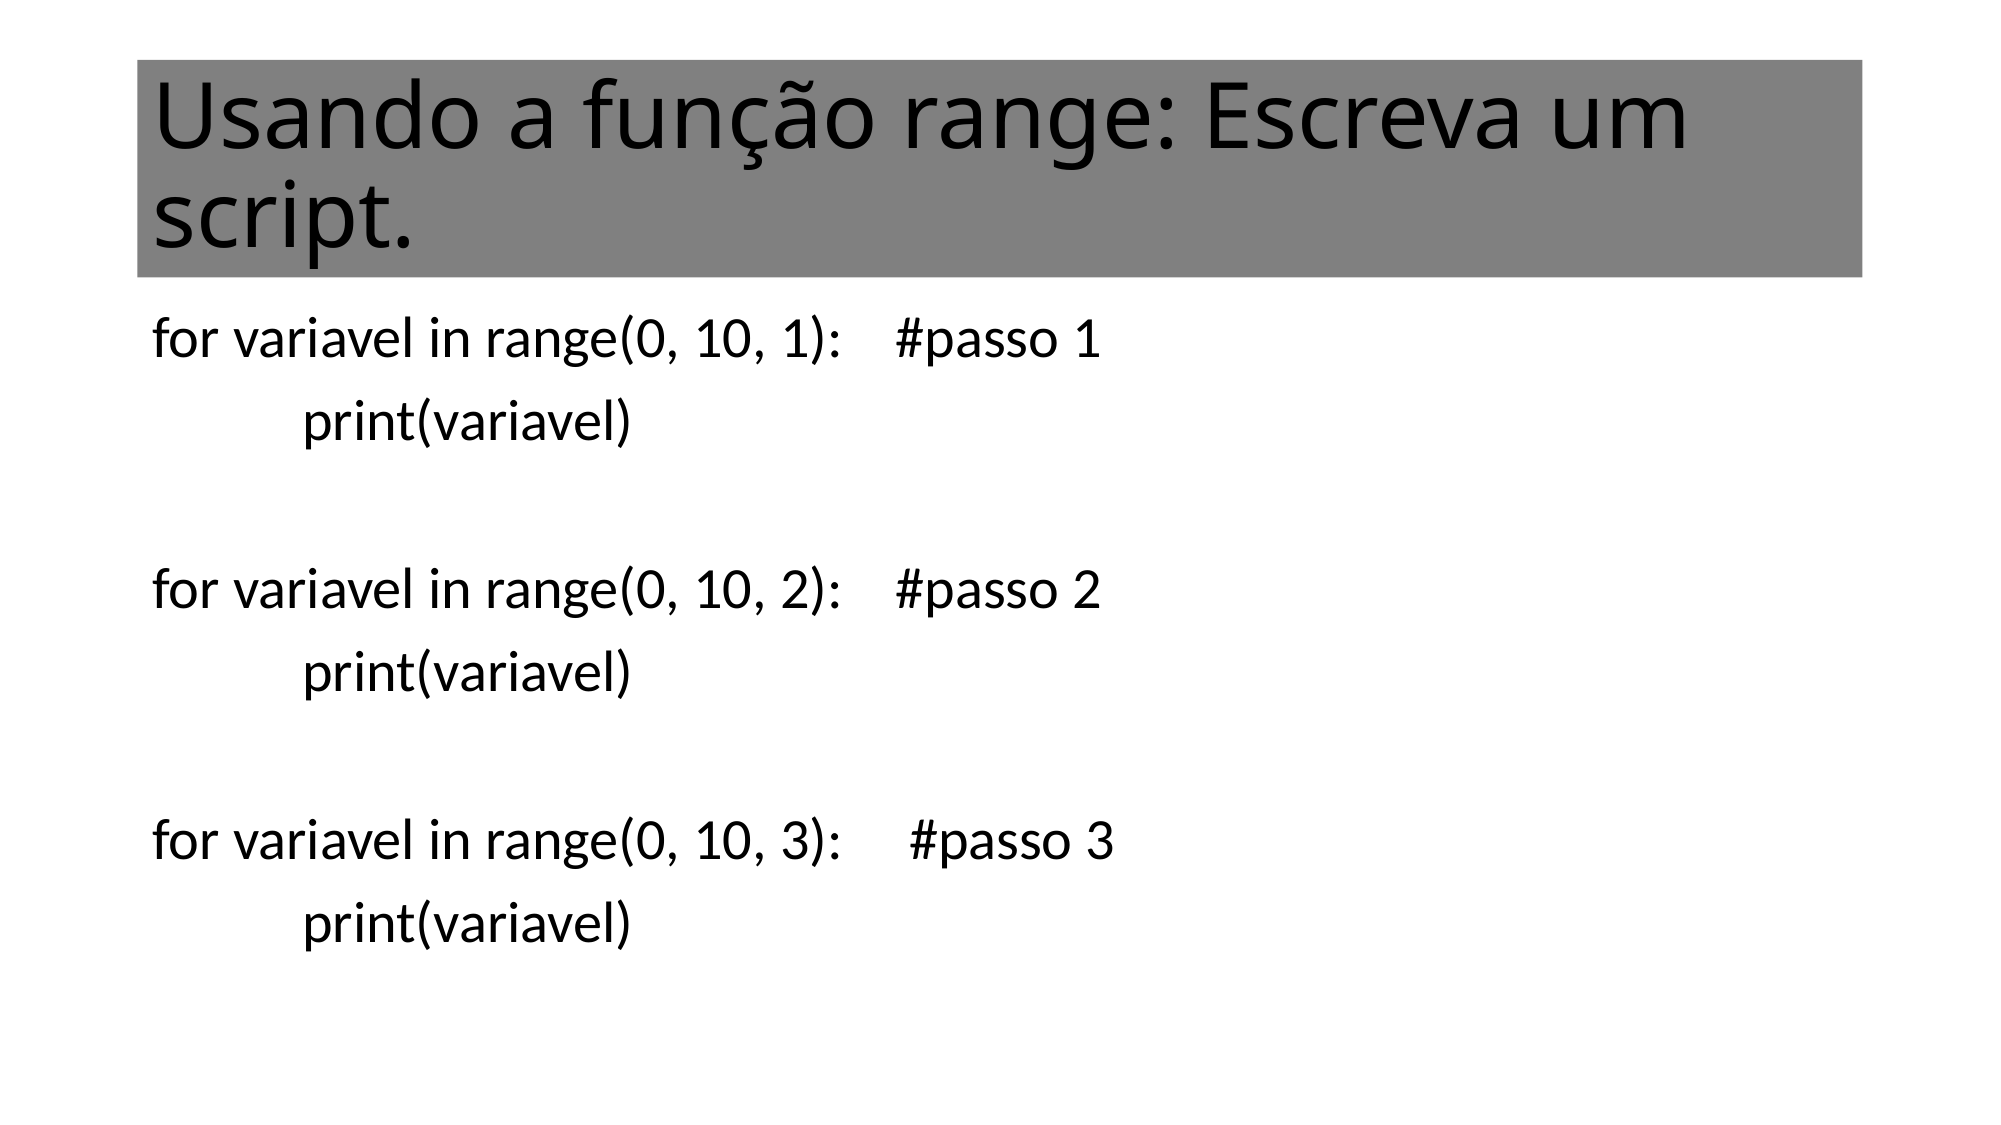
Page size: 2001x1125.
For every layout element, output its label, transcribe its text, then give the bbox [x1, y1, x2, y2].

title Usando a função range: Escreva um script. [137, 59, 1863, 278]
list for variavel in range(0, 10, 1): #passo 1 print(variavel) for variavel in range(0, 10, 2): #passo 2 print(variavel) for variavel in range(0, 10, 3): #passo 3 print(variavel) [137, 299, 1863, 1014]
